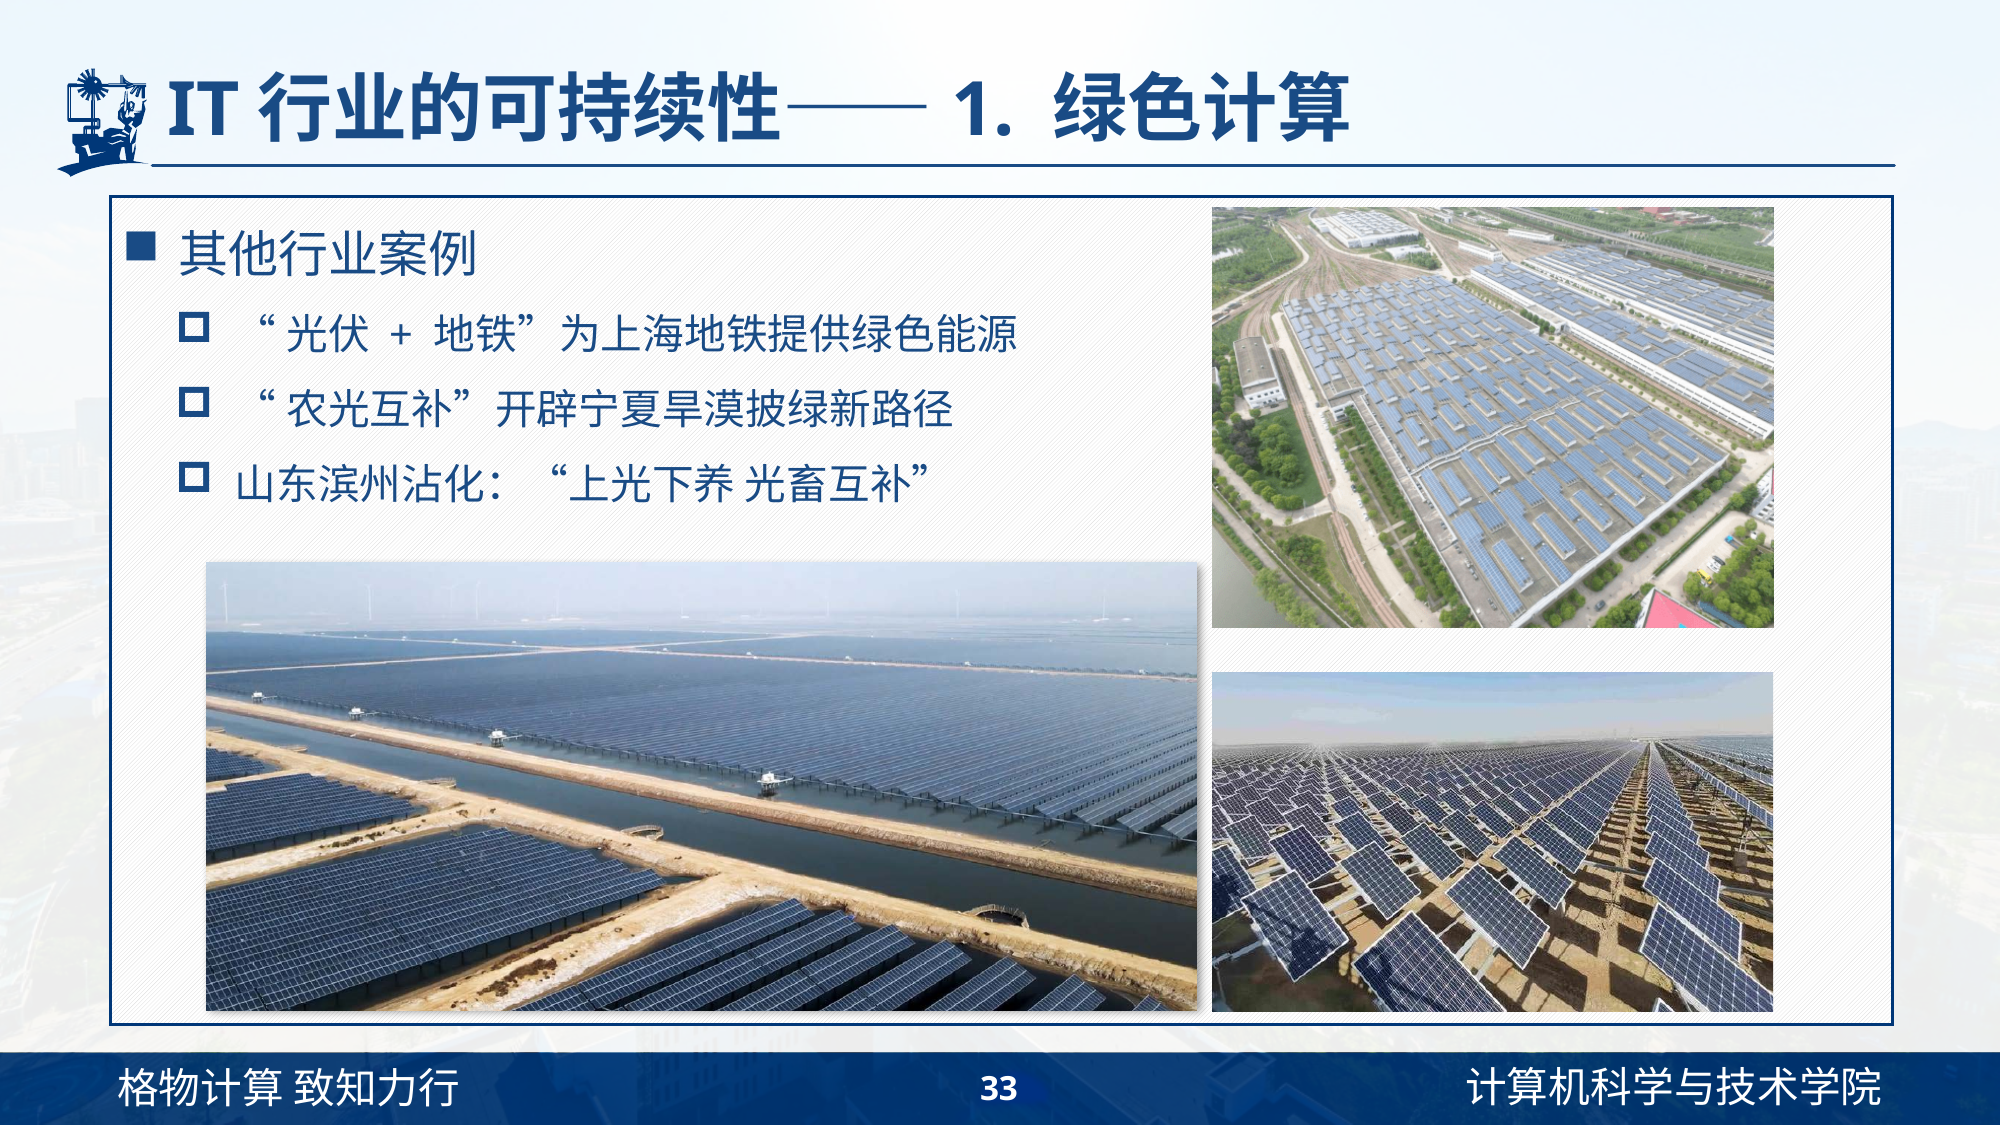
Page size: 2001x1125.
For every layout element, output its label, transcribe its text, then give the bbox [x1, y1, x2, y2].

title IT行业的可持续性——1. 绿色计算 [152, 56, 1893, 166]
picture [1212, 207, 1774, 630]
picture [1212, 672, 1774, 1012]
list 其他行业案例 “光伏 + 地铁”为上海地铁提供绿色能源 “农光互补”开辟宁夏旱漠披绿新路径 山东滨州沾化：“上光下养 光畜互补” [109, 196, 1894, 1026]
picture [206, 562, 1197, 1011]
slide_number 33 [947, 1059, 1050, 1120]
